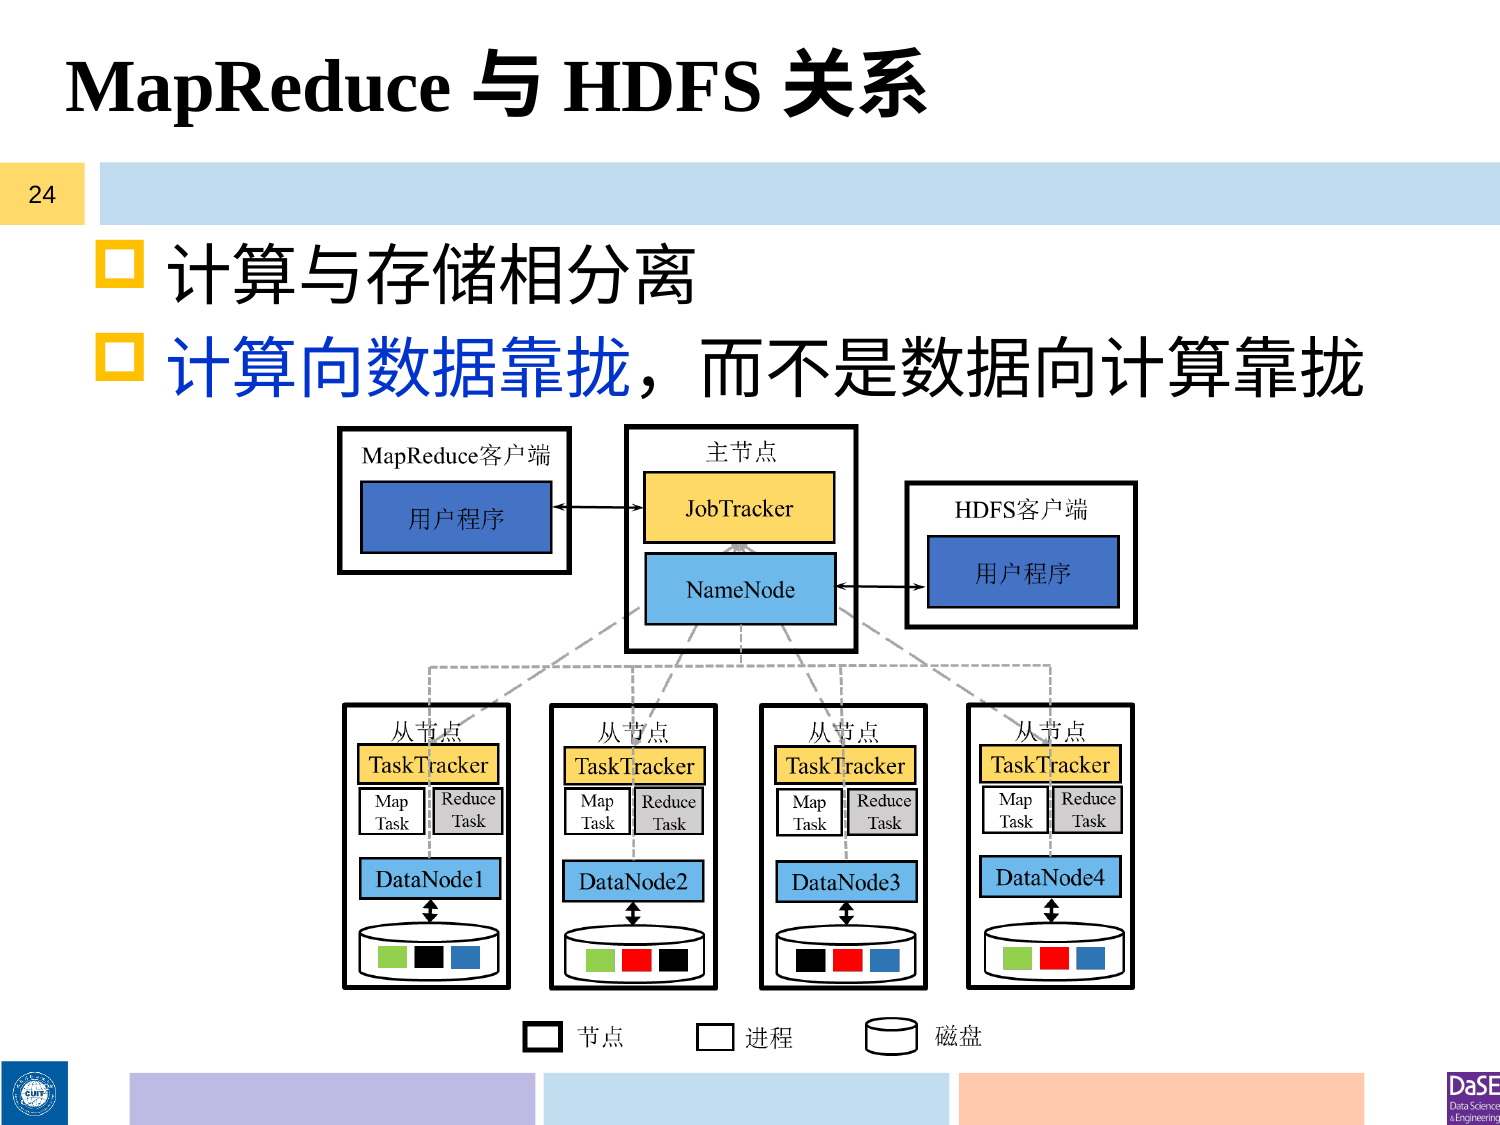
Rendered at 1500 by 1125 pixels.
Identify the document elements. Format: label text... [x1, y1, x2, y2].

title MapReduce与HDFS关系 [50, 0, 1459, 175]
list 计算与存储相分离 计算向数据靠拢，而不是数据向计算靠拢 [75, 224, 1425, 1005]
picture [337, 424, 1138, 1066]
picture [1447, 1072, 1500, 1125]
slide_number 24 [0, 162, 85, 225]
picture [0, 1059, 69, 1125]
